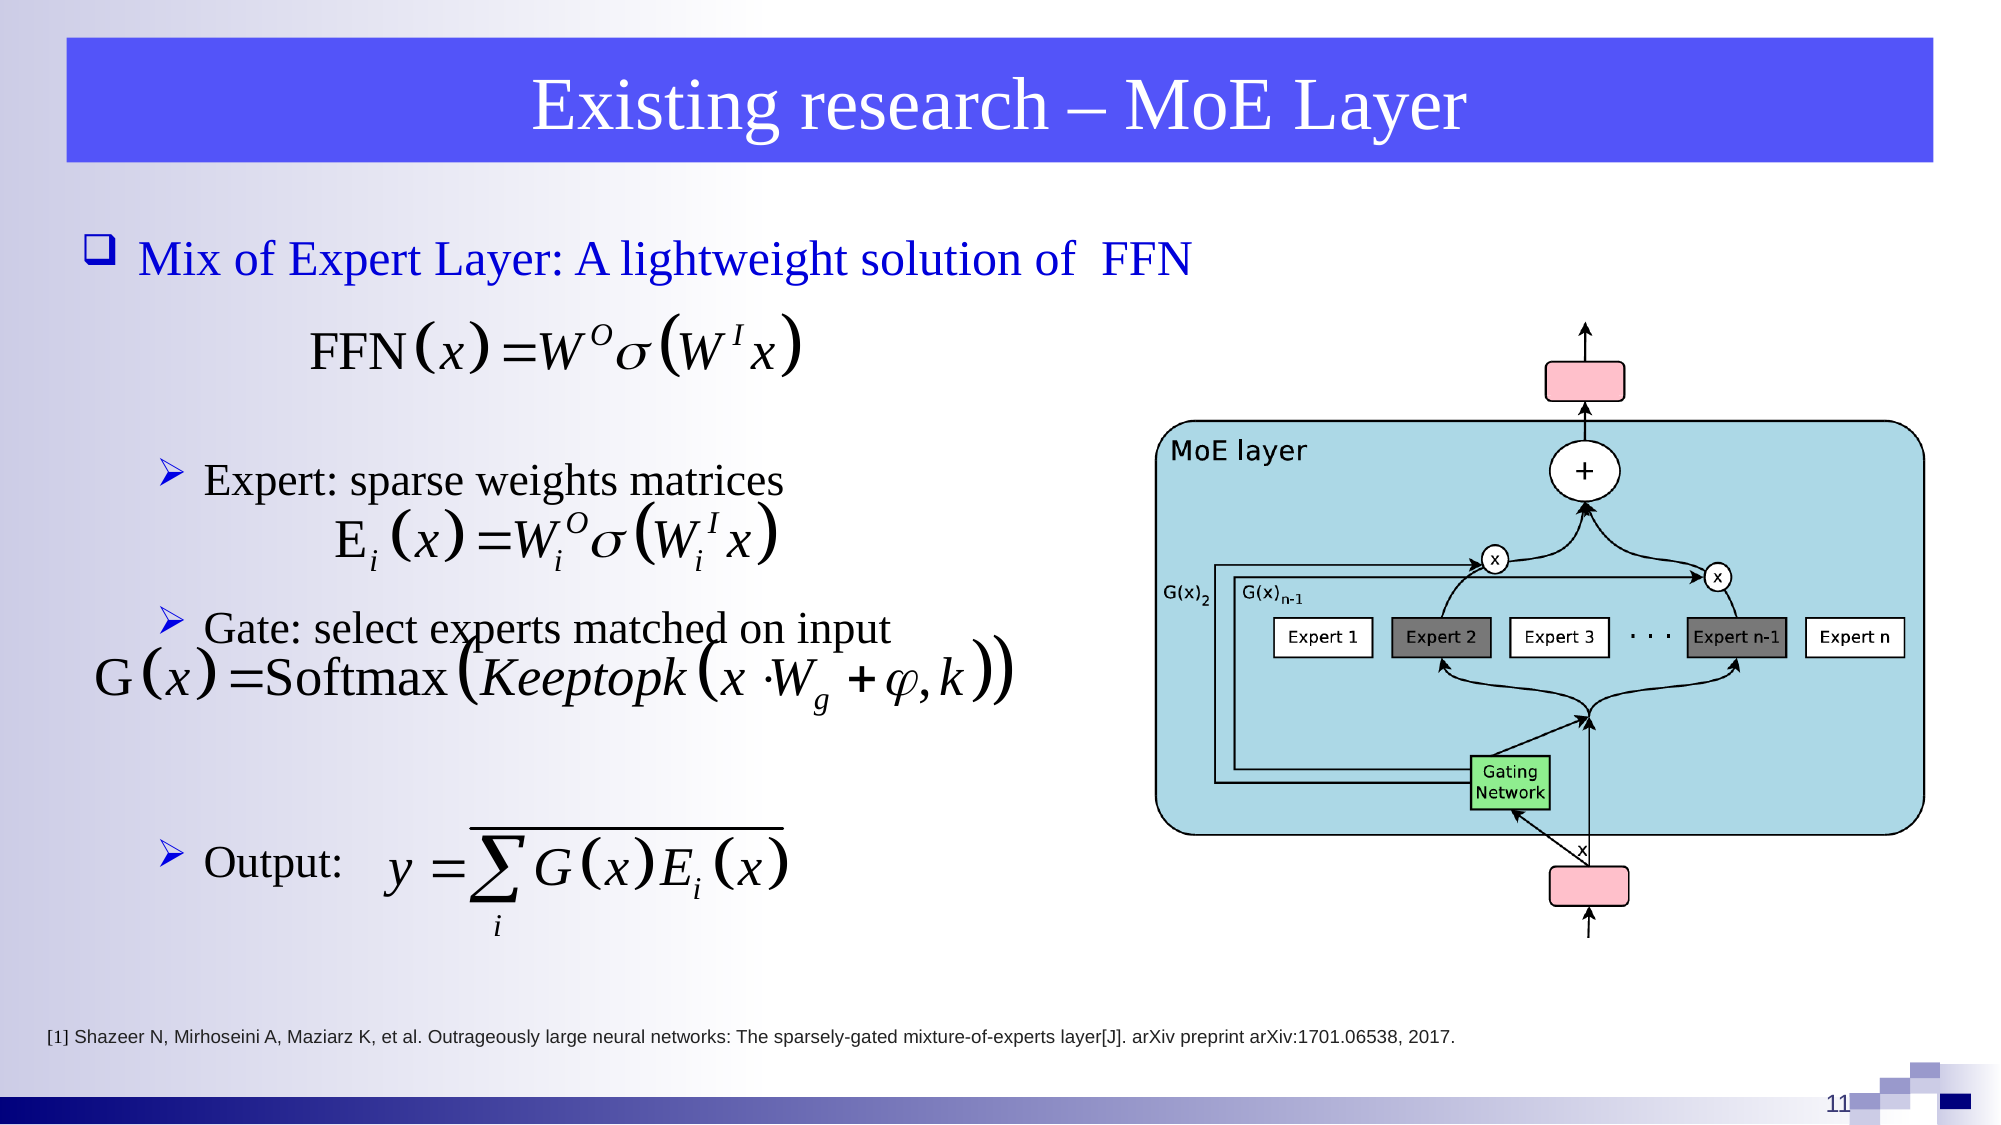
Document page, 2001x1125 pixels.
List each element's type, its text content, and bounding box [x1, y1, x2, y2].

text_box [1] Shazeer N, Mirhoseini A, Maziarz K, et al. Outrageously large neural networks: The sparsely-gated mixture-of-experts layer[J]. arXiv preprint arXiv:1701.06538, 2017. [32, 1017, 1867, 1055]
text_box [374, 816, 795, 950]
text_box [325, 493, 782, 595]
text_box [86, 626, 1021, 737]
list Mix of Expert Layer: A lightweight solution of FFN Expert: sparse weights matrices Gate: select experts matched on input Output: [66, 218, 1867, 856]
title Existing research – MoE Layer [66, 37, 1934, 163]
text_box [300, 305, 807, 407]
slide_number 10 [1399, 1055, 1867, 1125]
picture [1142, 299, 1934, 938]
